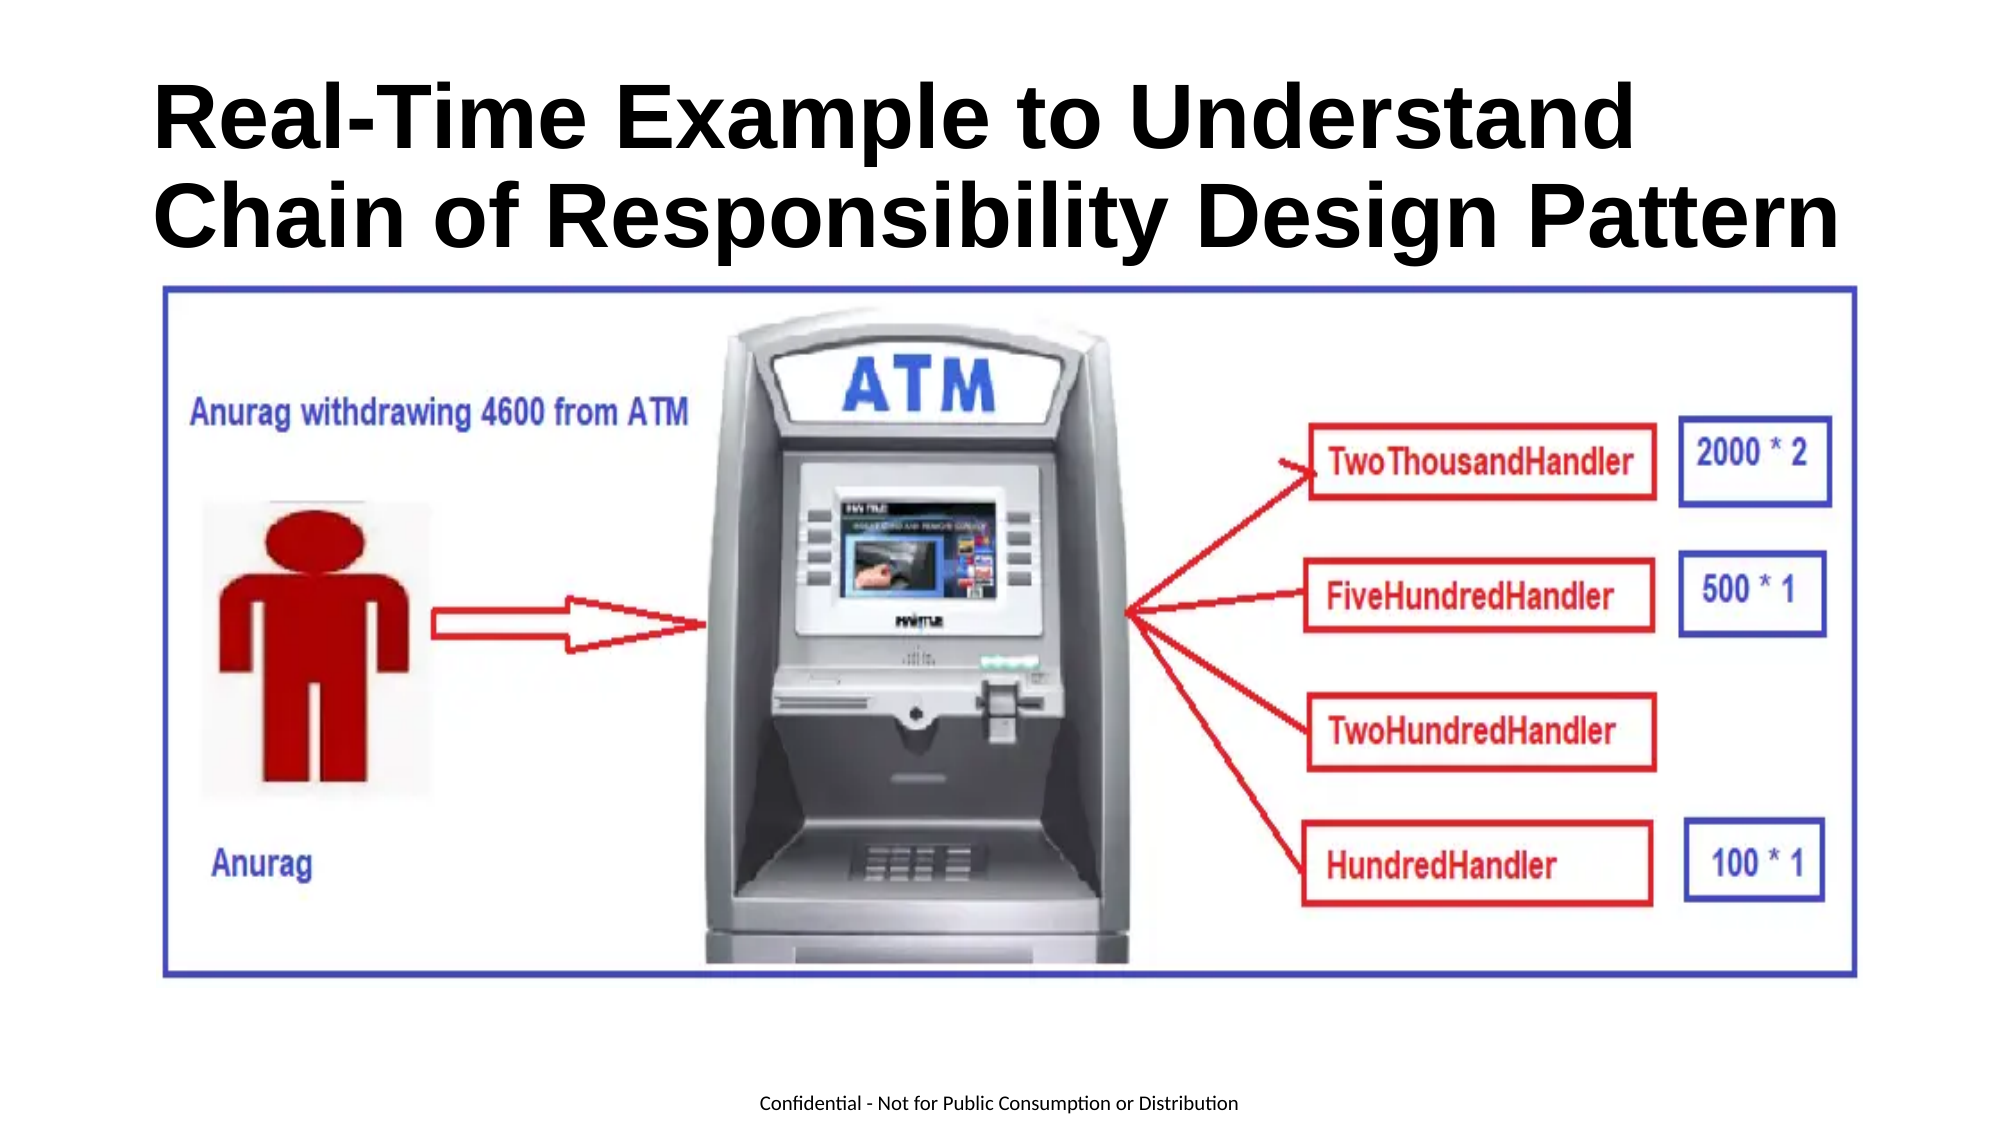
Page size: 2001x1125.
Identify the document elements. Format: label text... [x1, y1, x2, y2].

title Real-Time Example to Understand Chain of Responsibility Design Pattern [137, 59, 1863, 278]
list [156, 276, 1864, 988]
